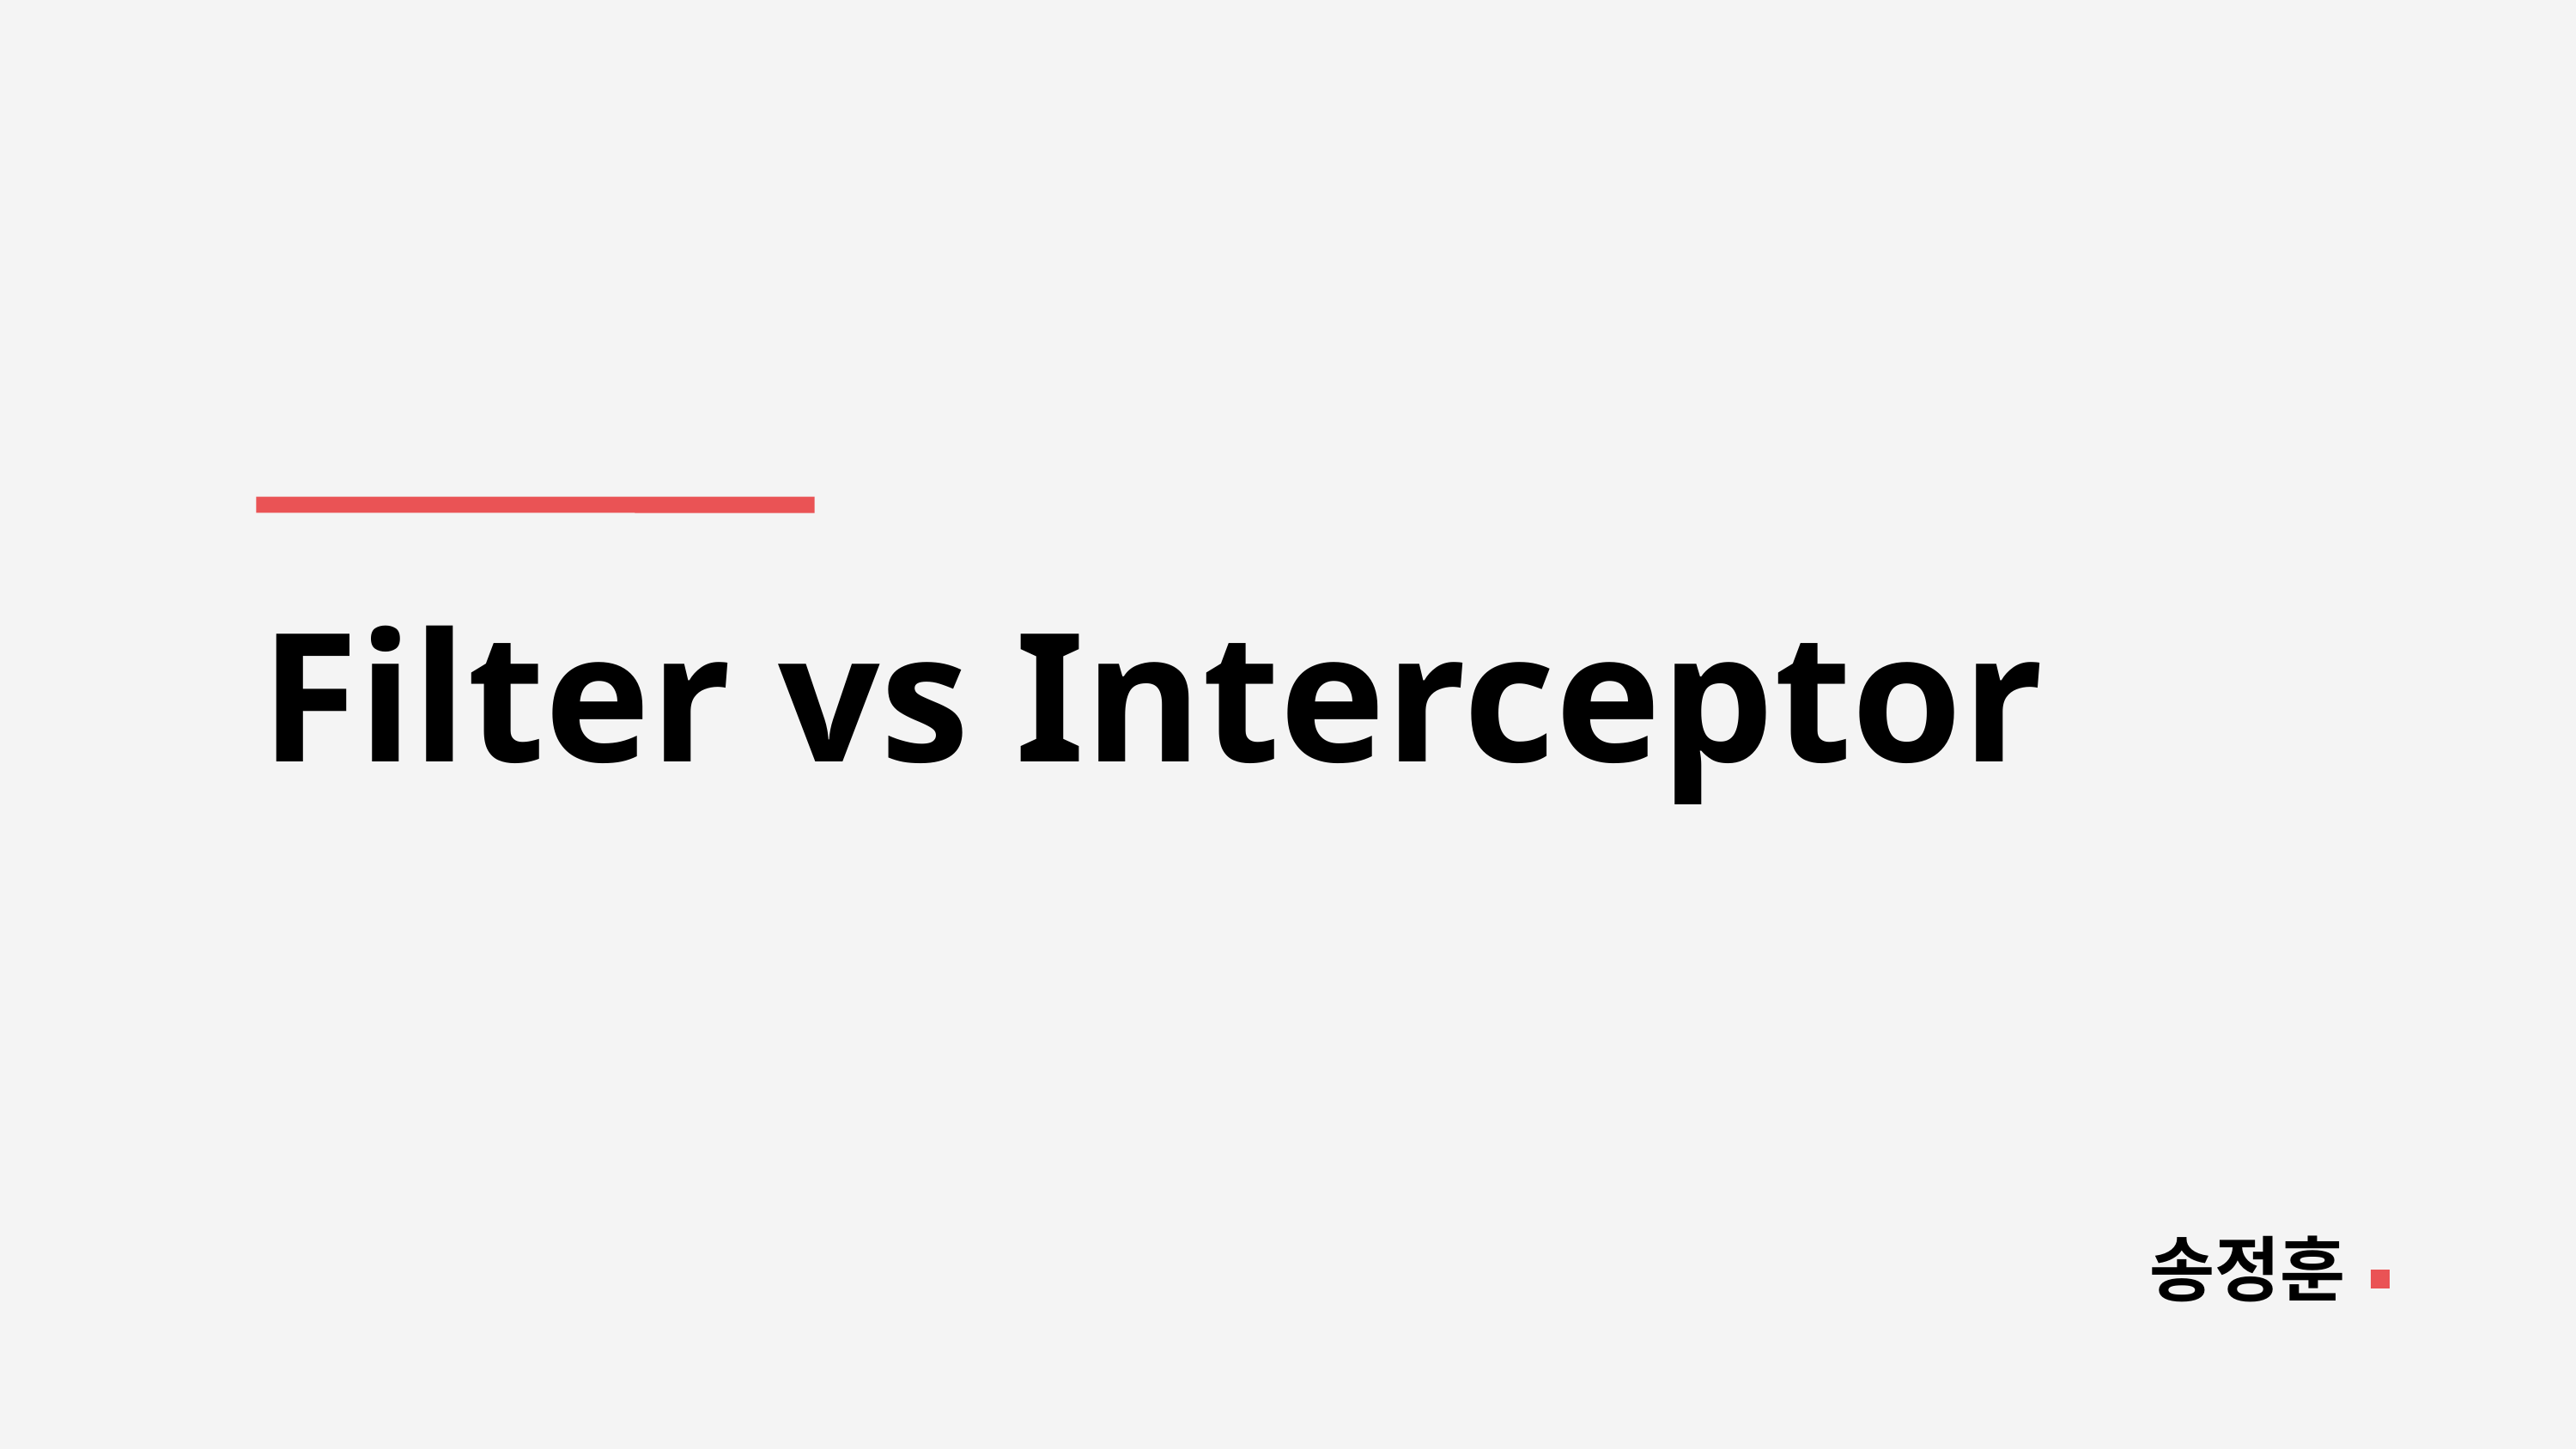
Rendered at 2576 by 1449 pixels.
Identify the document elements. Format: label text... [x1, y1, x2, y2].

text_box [2064, 1218, 2432, 1304]
text_box Filter vs Interceptor [260, 582, 2231, 797]
